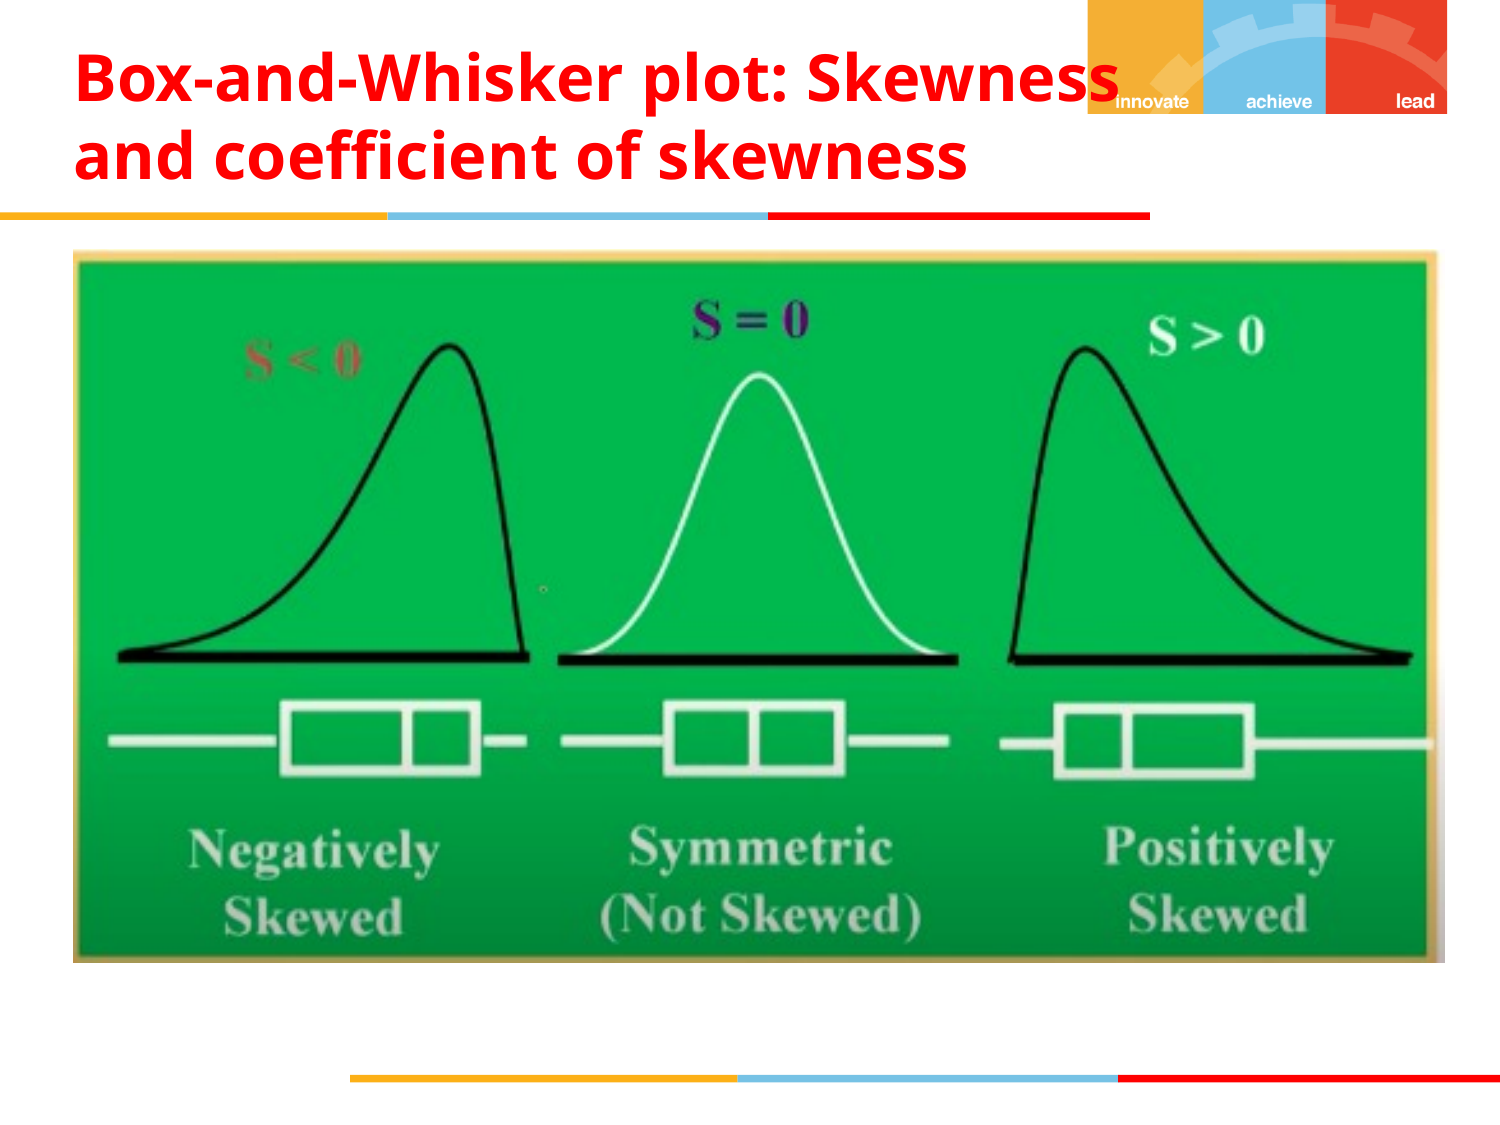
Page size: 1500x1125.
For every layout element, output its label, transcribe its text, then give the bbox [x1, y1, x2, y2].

picture [73, 249, 1445, 963]
picture [1087, 0, 1448, 114]
title Box-and-Whisker plot: Skewness and coefficient of skewness [64, 45, 1213, 185]
